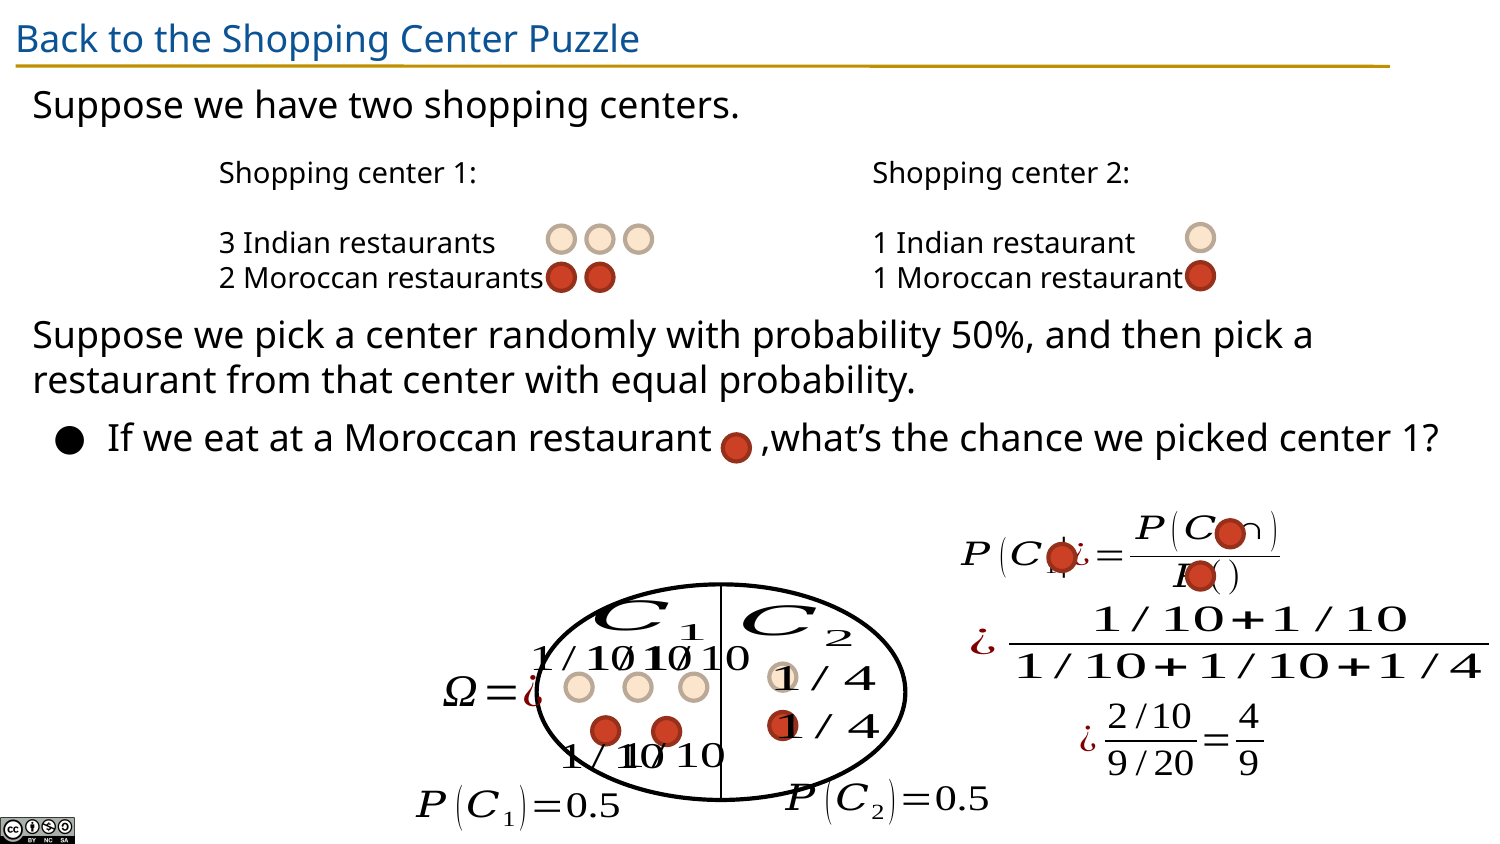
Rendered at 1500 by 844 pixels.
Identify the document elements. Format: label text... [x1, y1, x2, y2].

text_box [534, 582, 908, 803]
text_box [678, 671, 710, 703]
text_box [1184, 221, 1217, 254]
text_box [545, 223, 578, 255]
text_box [650, 715, 683, 748]
text_box [545, 261, 578, 293]
title Back to the Shopping Center Puzzle [0, 0, 1398, 65]
picture [0, 817, 75, 844]
text_box [720, 432, 753, 464]
text_box [590, 715, 622, 747]
text_box [622, 671, 654, 703]
text_box Shopping center 2: 1 Indian restaurant 1 Moroccan restaurant [857, 146, 1199, 302]
text_box [584, 223, 616, 255]
text_box [767, 709, 799, 742]
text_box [958, 508, 1282, 599]
list Suppose we have two shopping centers. Suppose we pick a center randomly with probability 50%, and then pick a restaurant from that center with equal probability. If we eat at a Moroccan restaurant ,what’s the chance we picked center 1? [17, 65, 1478, 627]
text_box [563, 671, 595, 703]
text_box [767, 661, 799, 693]
text_box Shopping center 1: 3 Indian restaurants 2 Moroccan restaurants [204, 146, 559, 302]
text_box [584, 261, 616, 293]
text_box [1184, 260, 1217, 292]
text_box [622, 223, 655, 255]
